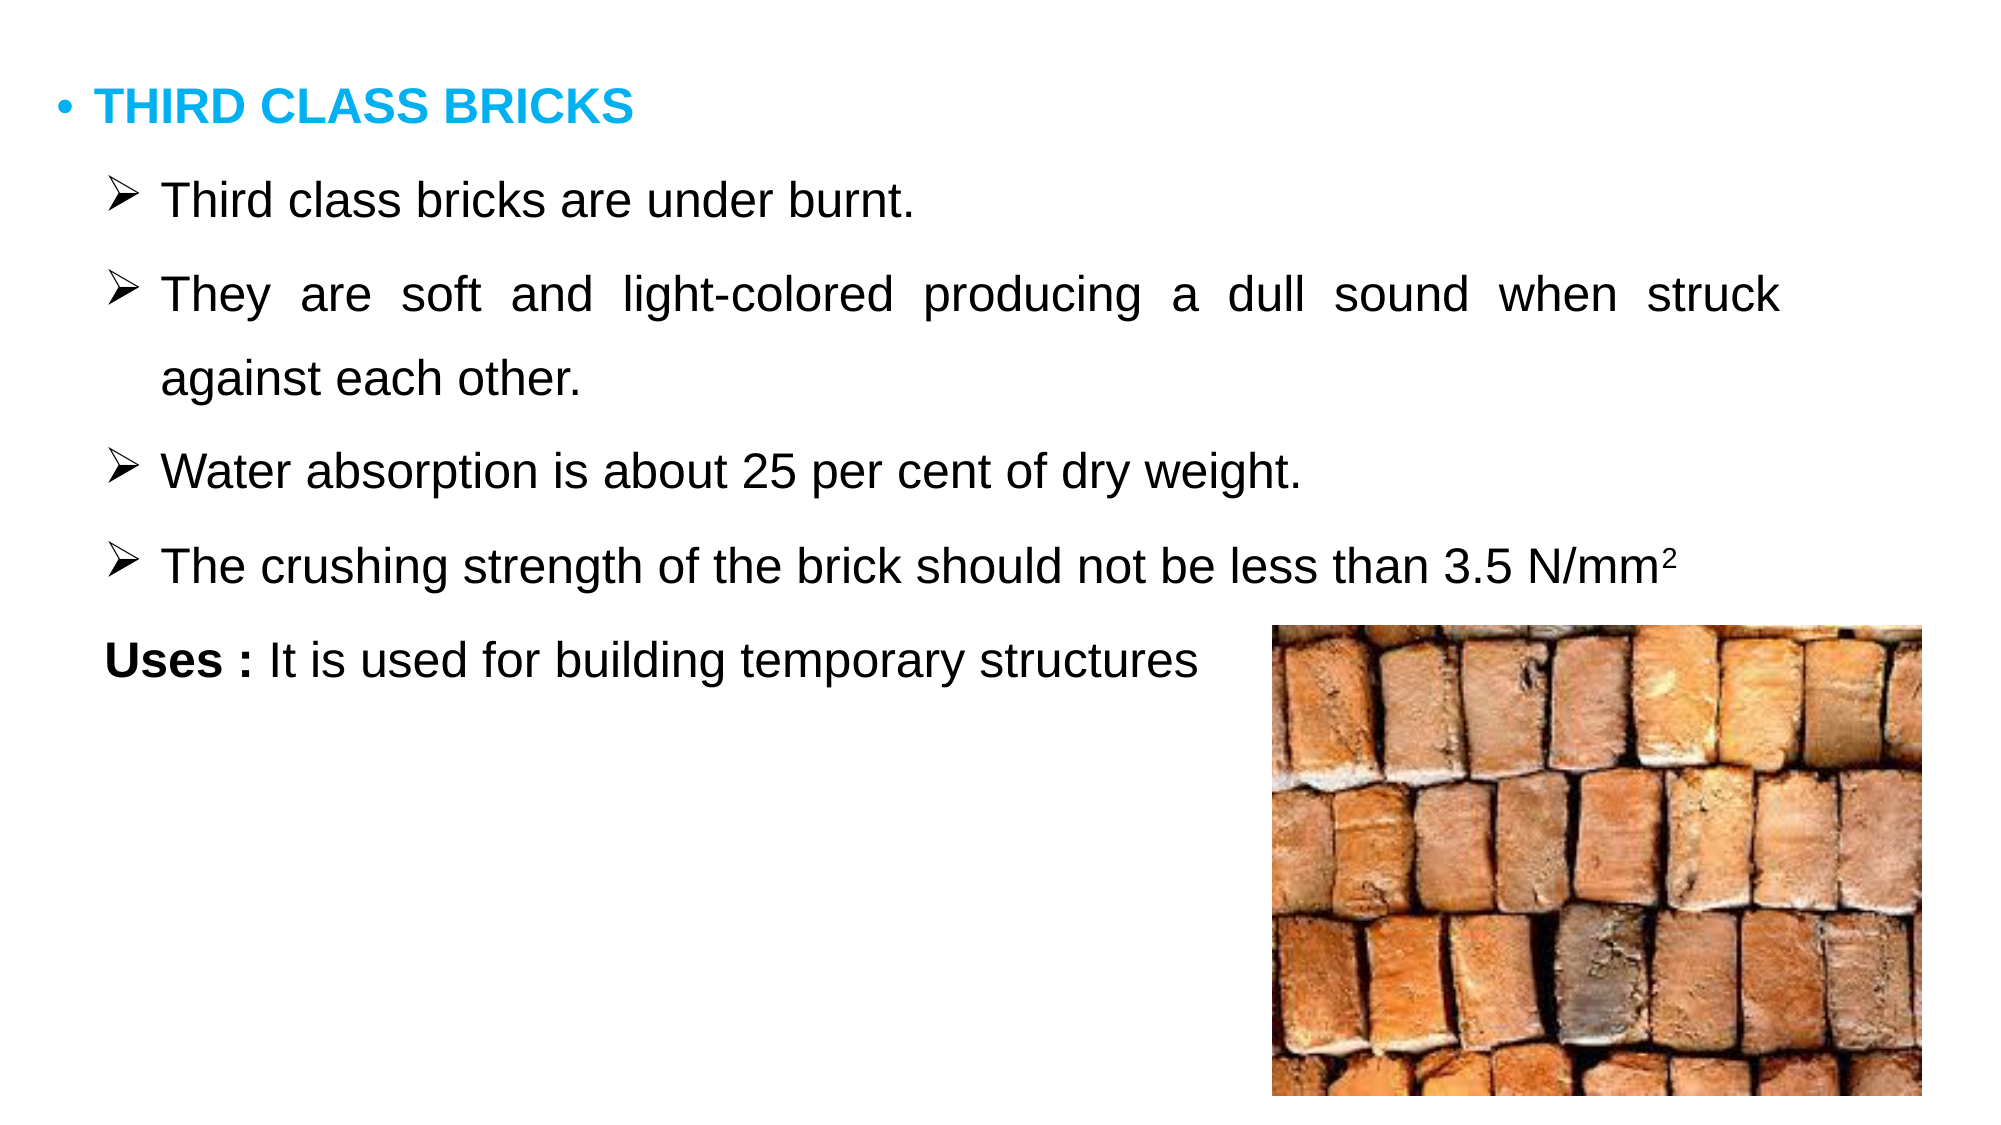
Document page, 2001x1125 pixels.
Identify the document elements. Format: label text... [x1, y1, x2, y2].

list THIRD CLASS BRICKS Third class bricks are under burnt. They are soft and light-colored producing a dull sound when struck against each other. Water absorption is about 25 per cent of dry weight. The crushing strength of the brick should not be less than 3.5 N/mm2 Uses : It is used for building temporary structures [56, 42, 1782, 757]
picture [1272, 625, 1922, 1096]
